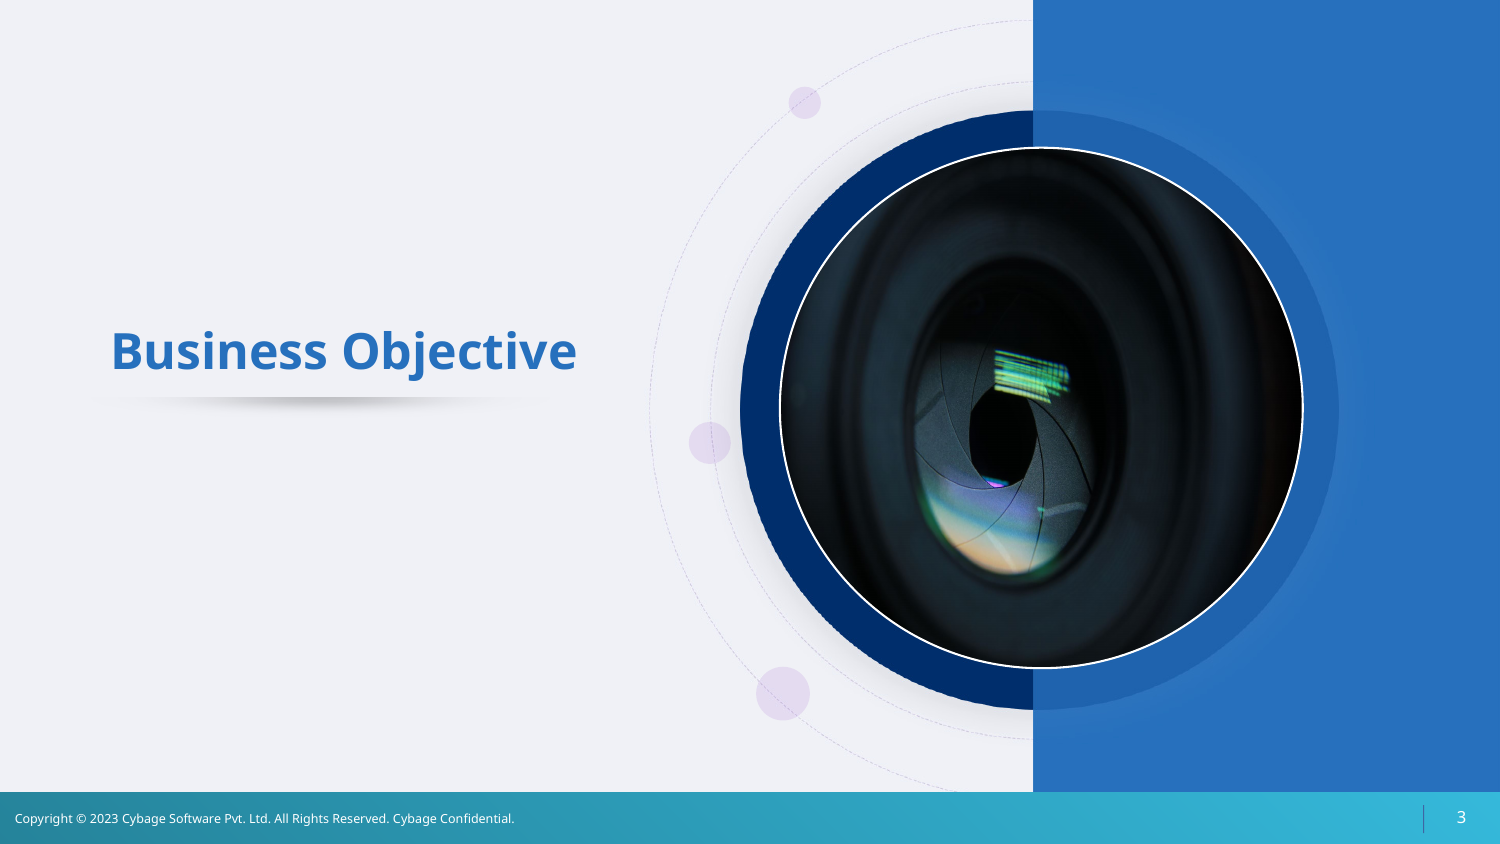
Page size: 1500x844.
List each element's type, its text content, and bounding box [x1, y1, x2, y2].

picture [0, 0, 1500, 792]
text_box Business Objective [63, 312, 625, 388]
